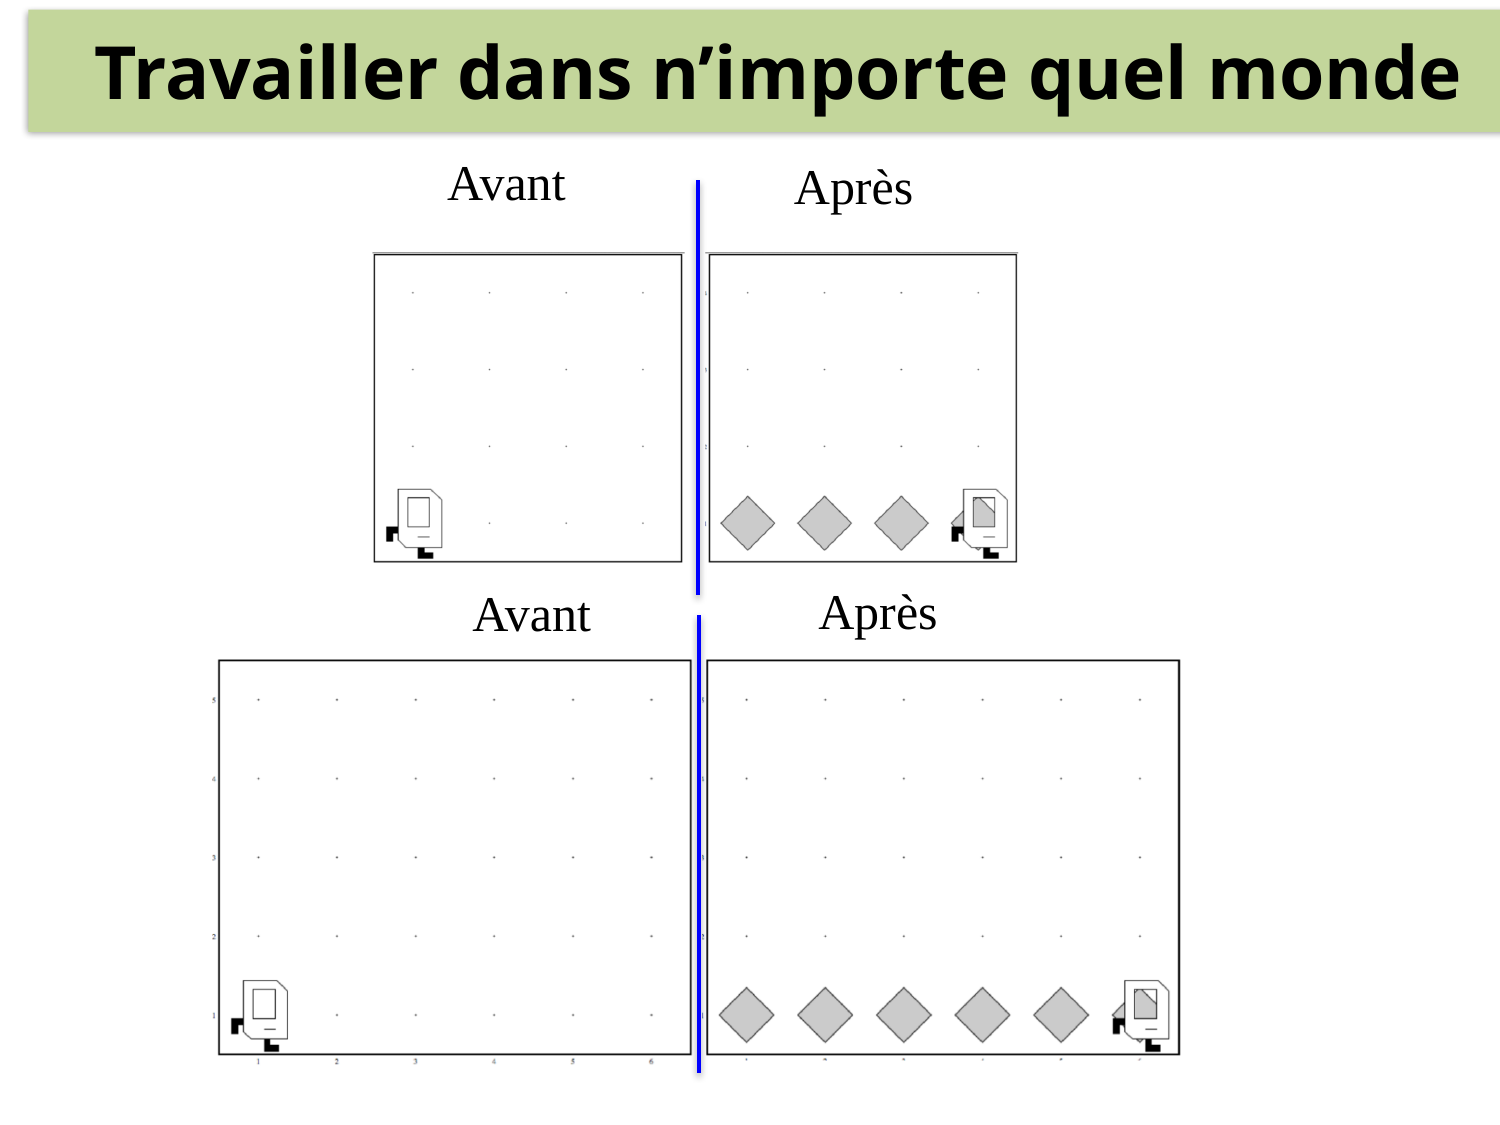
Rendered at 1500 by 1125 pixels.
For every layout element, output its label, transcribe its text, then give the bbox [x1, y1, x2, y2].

text_box Après [779, 147, 929, 223]
text_box Avant [432, 142, 581, 218]
text_box Travailler dans n’importe quel monde [25, 6, 1500, 135]
picture [350, 240, 697, 575]
picture [198, 640, 698, 1074]
picture [700, 640, 1212, 1074]
picture [699, 240, 1025, 575]
text_box Avant [457, 583, 606, 639]
text_box Après [803, 583, 953, 639]
